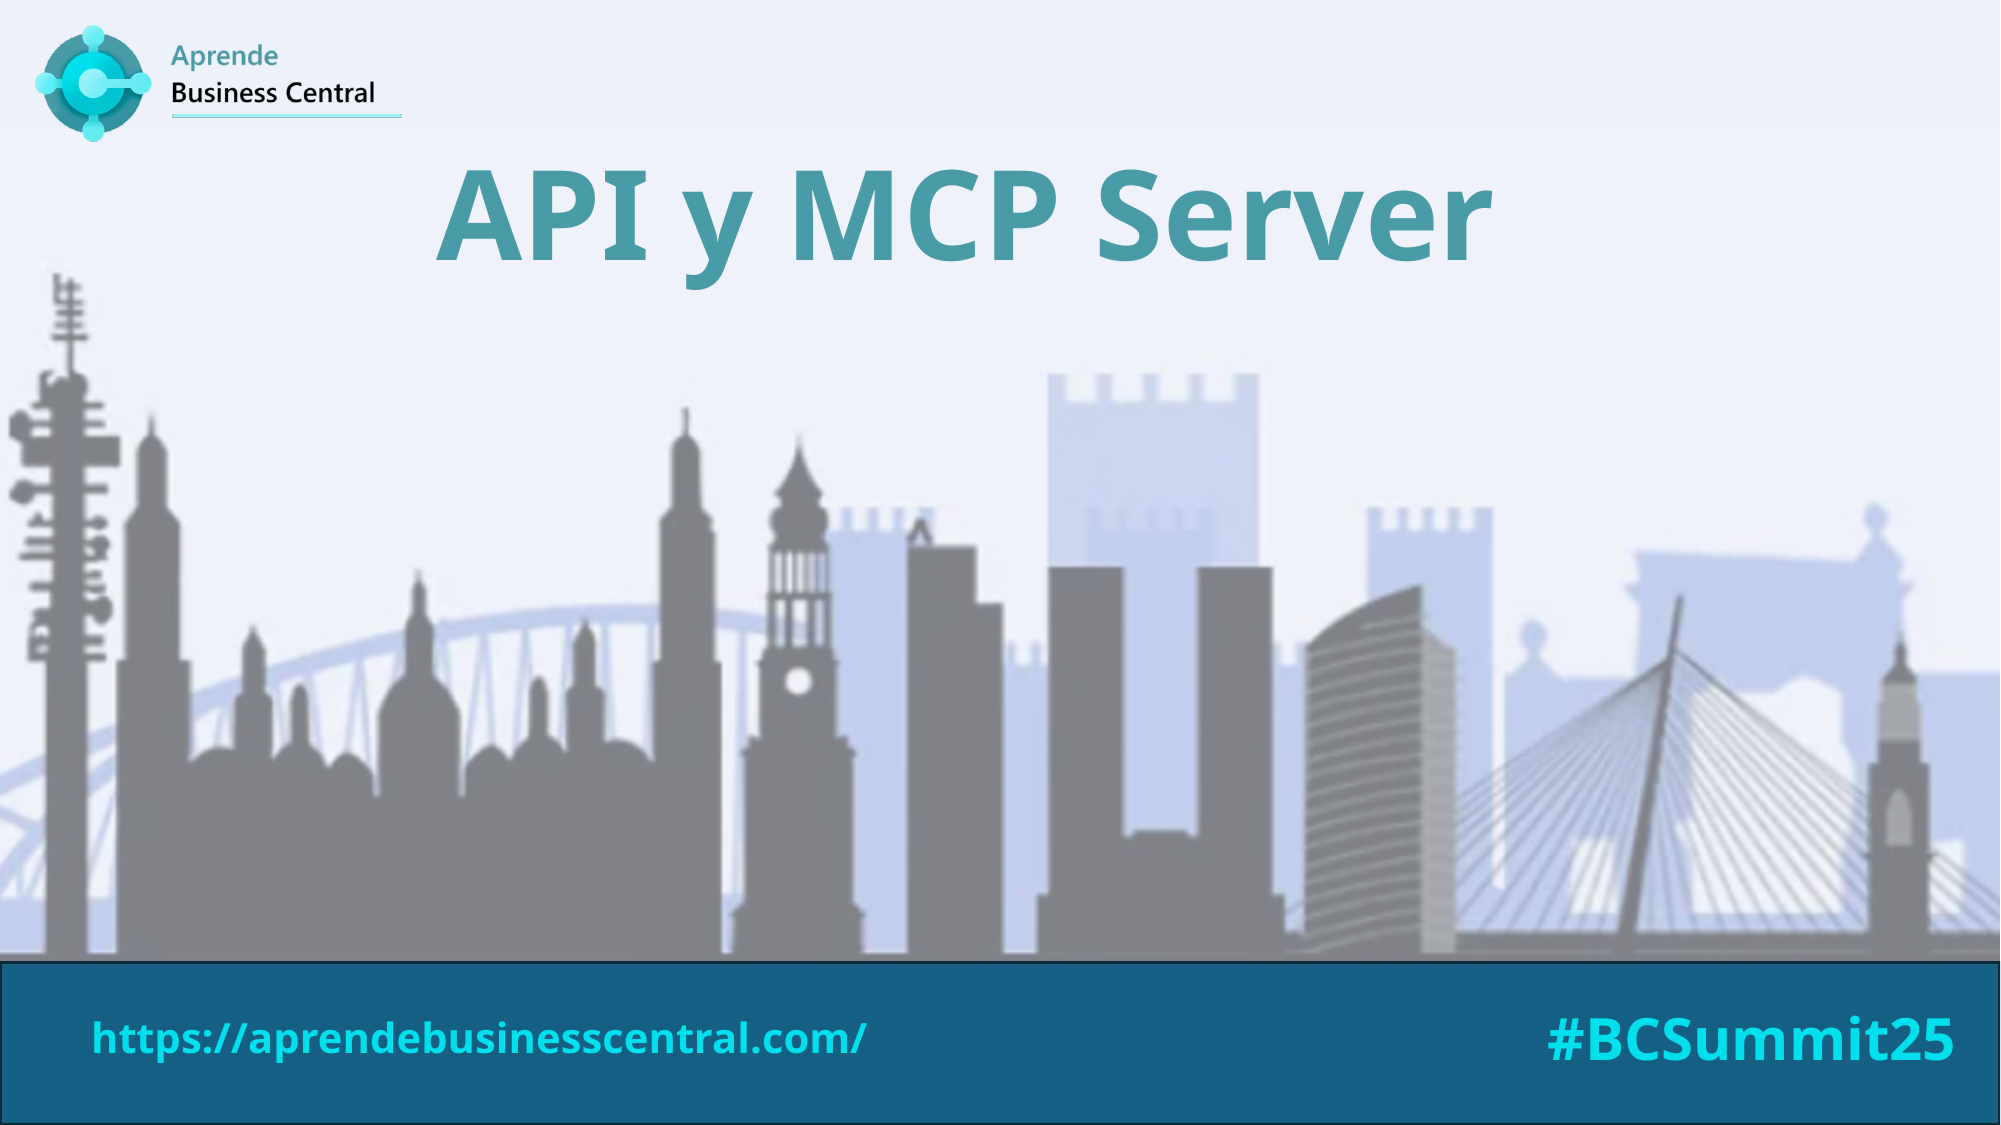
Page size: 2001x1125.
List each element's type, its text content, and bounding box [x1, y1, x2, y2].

text_box API y MCP Server [421, 128, 1512, 339]
picture [27, 17, 483, 149]
